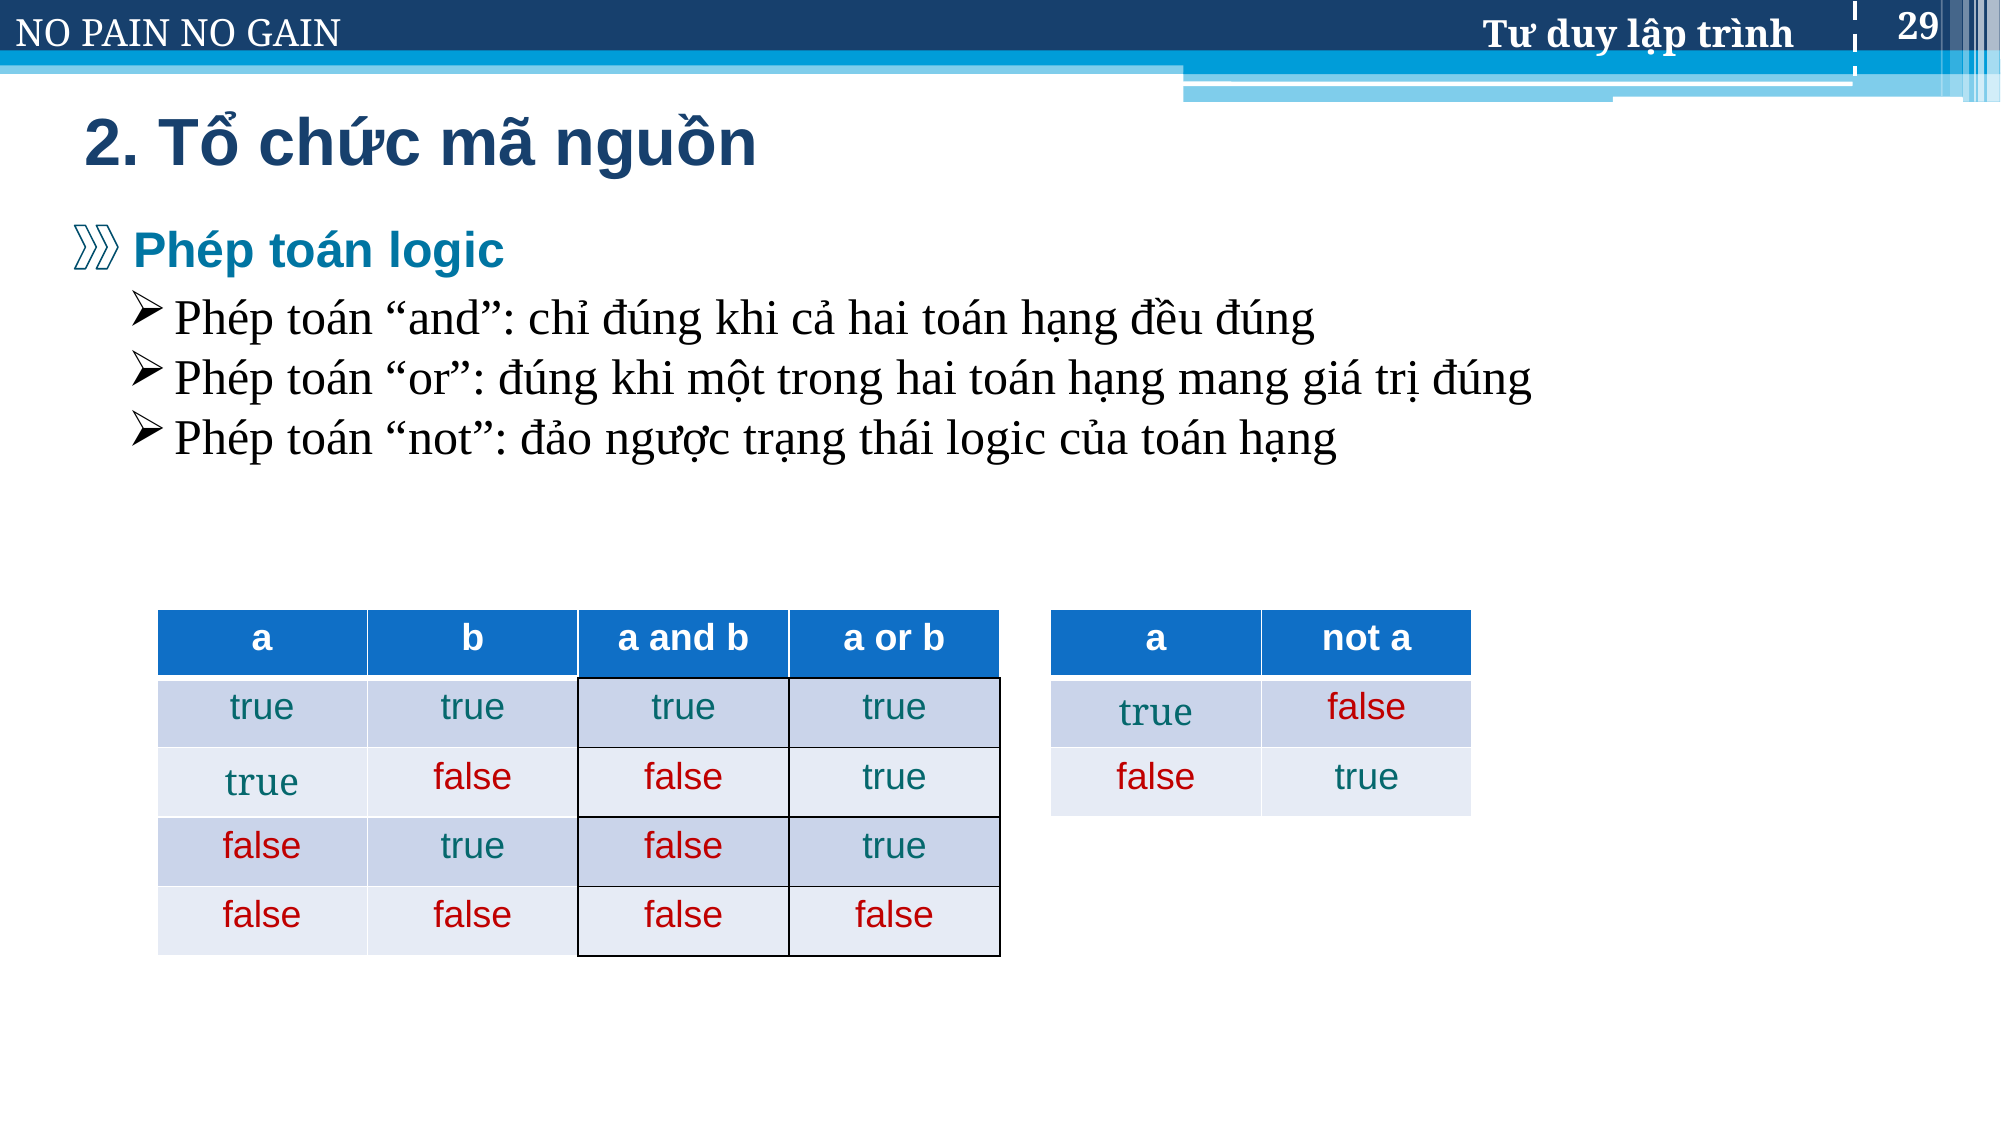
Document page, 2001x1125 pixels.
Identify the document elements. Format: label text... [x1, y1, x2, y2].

table_cell false [158, 818, 367, 886]
table_cell false [579, 748, 788, 816]
table_cell true [1262, 748, 1471, 816]
table_cell true [1051, 681, 1261, 747]
table_header a and b [579, 610, 788, 677]
table_cell true [158, 748, 367, 816]
table_cell true [579, 679, 788, 747]
table_cell false [790, 887, 999, 955]
table_header b [368, 610, 577, 675]
table_cell false [579, 818, 788, 886]
table_header a [158, 610, 367, 675]
table_cell true [790, 748, 999, 816]
table_header a [1051, 610, 1261, 675]
slide_number 29 [1833, 0, 1955, 61]
table_cell true [790, 679, 999, 747]
table_cell true [790, 818, 999, 886]
title 2. Tổ chức mã nguồn [69, 74, 1837, 203]
table_cell true [158, 681, 367, 747]
table_cell false [579, 887, 788, 955]
table_cell true [368, 818, 577, 886]
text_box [74, 202, 937, 278]
table_header not a [1262, 610, 1471, 675]
table_header a or b [790, 610, 999, 677]
table_cell false [368, 748, 577, 816]
table_cell false [1262, 681, 1471, 747]
table_cell false [368, 887, 577, 955]
table_cell false [158, 887, 367, 955]
table_cell true [368, 681, 577, 747]
text_box Phép toán “and”: chỉ đúng khi cả hai toán hạng đều đúng Phép toán “or”: đúng khi một trong hai toán hạng mang giá trị đúng Phép toán “not”: đảo ngược trạng thái logic của toán hạng [112, 277, 1837, 472]
table_cell false [1051, 748, 1261, 816]
